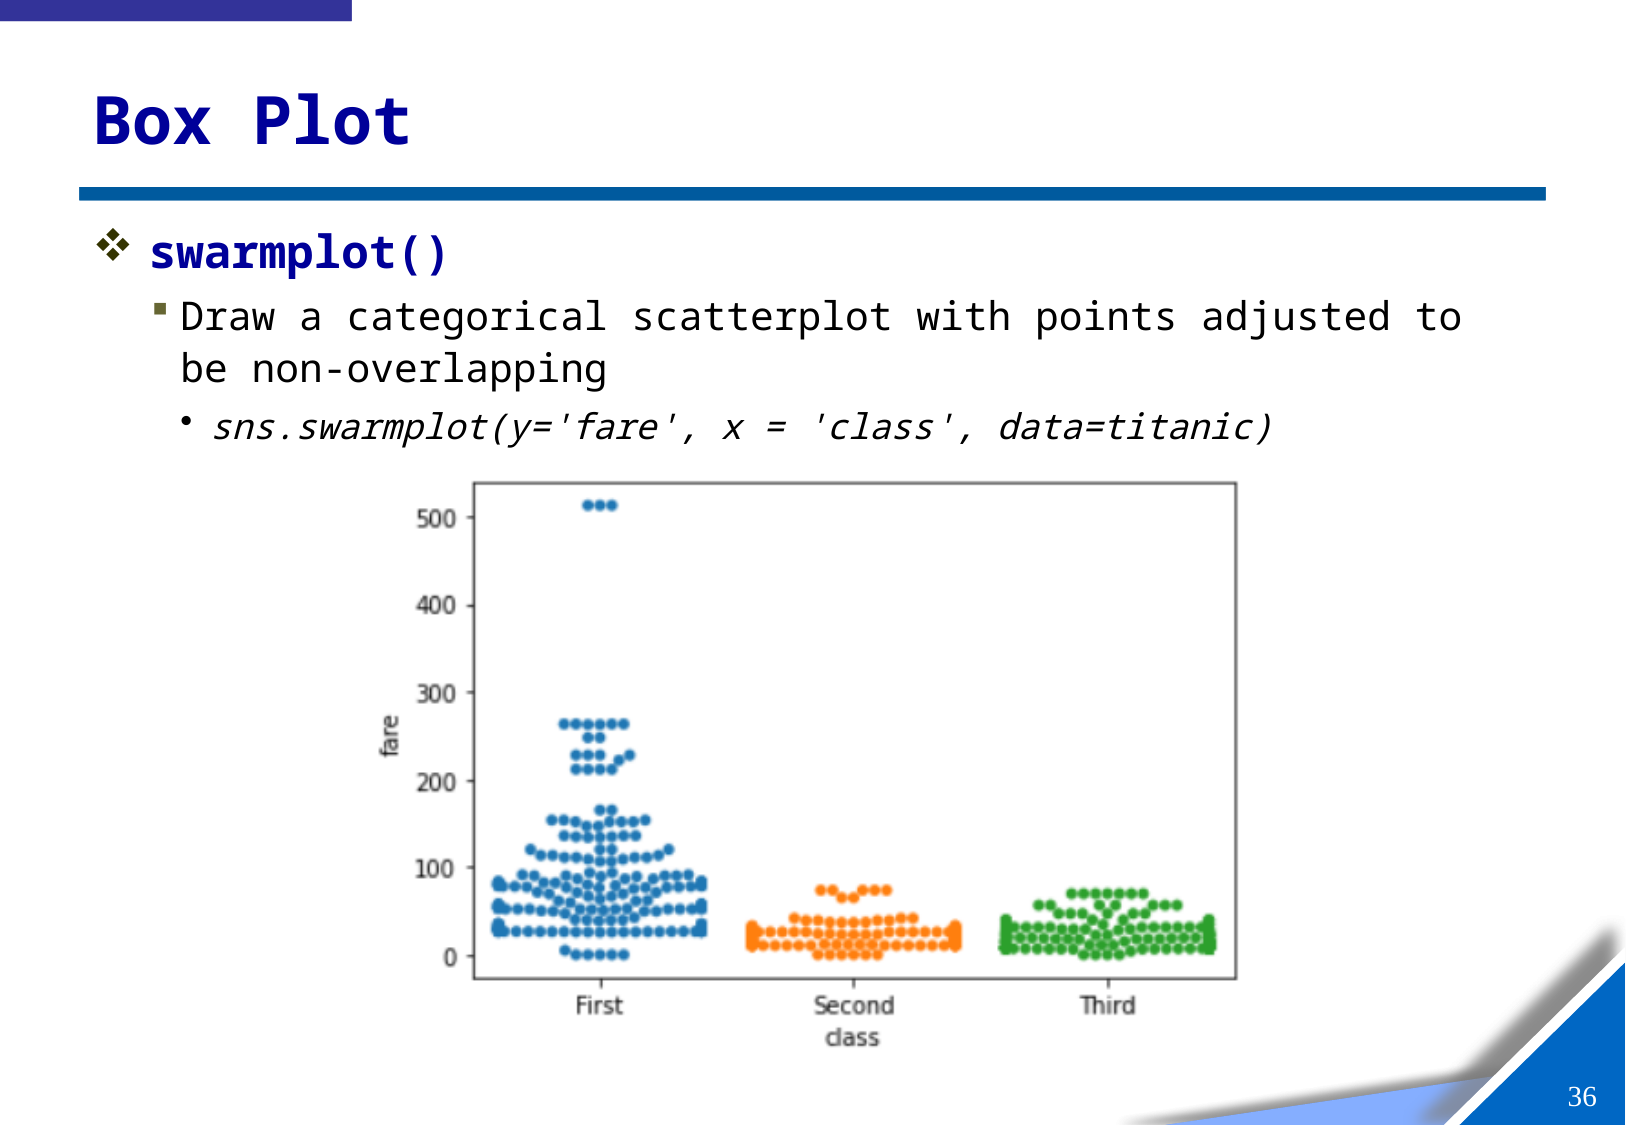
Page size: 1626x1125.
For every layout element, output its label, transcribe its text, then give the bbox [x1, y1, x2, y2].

picture [370, 467, 1251, 1059]
title Box Plot [77, 59, 1544, 177]
list swarmplot() Draw a categorical scatterplot with points adjusted to be non-overlapping sns.swarmplot(y='fare', x = 'class', data=titanic) [77, 215, 1544, 1077]
slide_number 35 [1567, 1076, 1605, 1113]
